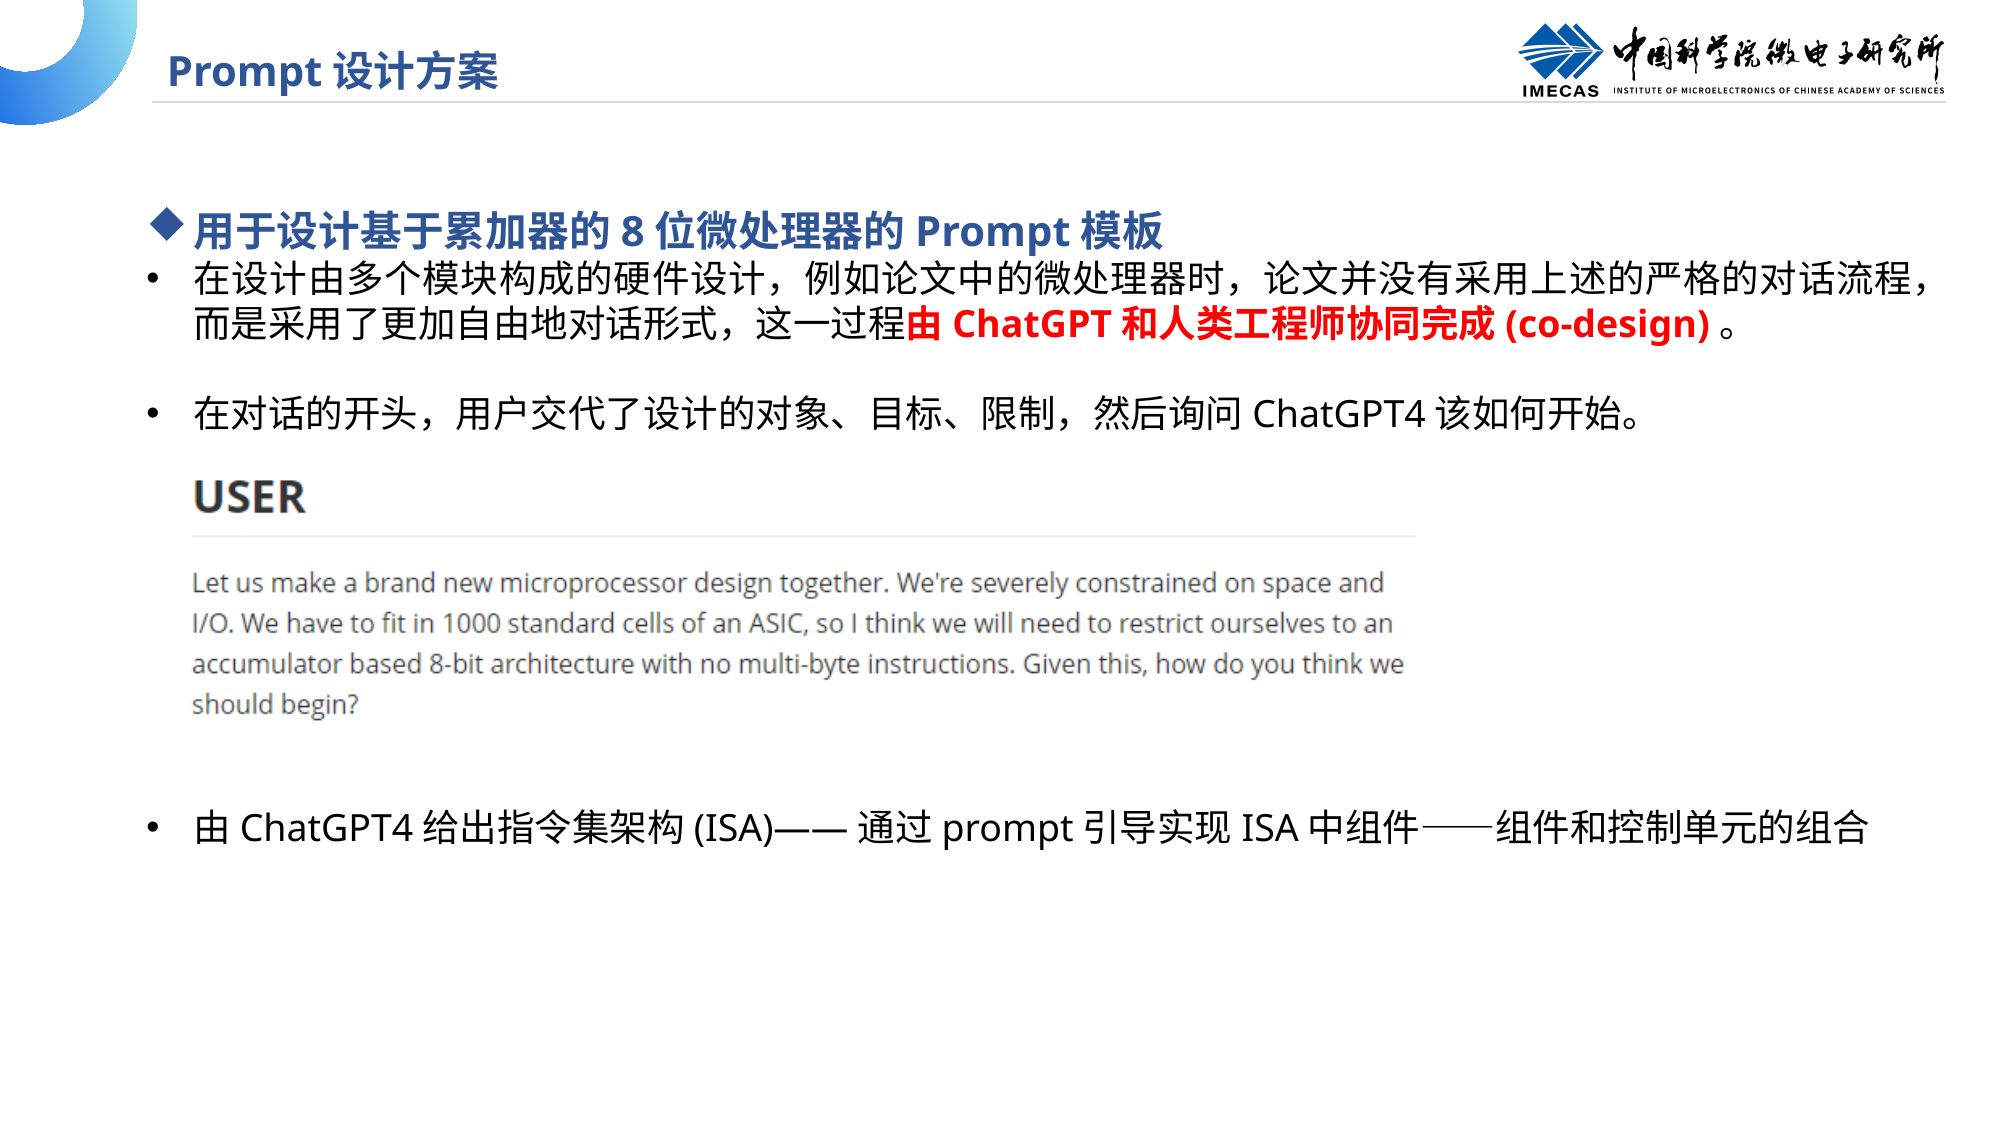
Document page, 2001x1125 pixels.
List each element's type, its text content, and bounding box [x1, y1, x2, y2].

text_box 由ChatGPT4给出指令集架构(ISA)——通过prompt引导实现ISA中组件——组件和控制单元的组合 [131, 796, 1967, 857]
text_box Prompt设计方案 [152, 12, 668, 101]
text_box [0, 0, 138, 126]
picture [1518, 23, 1944, 97]
picture [171, 445, 1434, 745]
text_box 用于设计基于累加器的8位微处理器的Prompt模板 在设计由多个模块构成的硬件设计，例如论文中的微处理器时，论文并没有采用上述的严格的对话流程，而是采用了更加自由地对话形式，这一过程由ChatGPT和人类工程师协同完成(co-design)。 在对话的开头，用户交代了设计的对象、目标、限制，然后询问ChatGPT4该如何开始。 [131, 172, 1967, 510]
